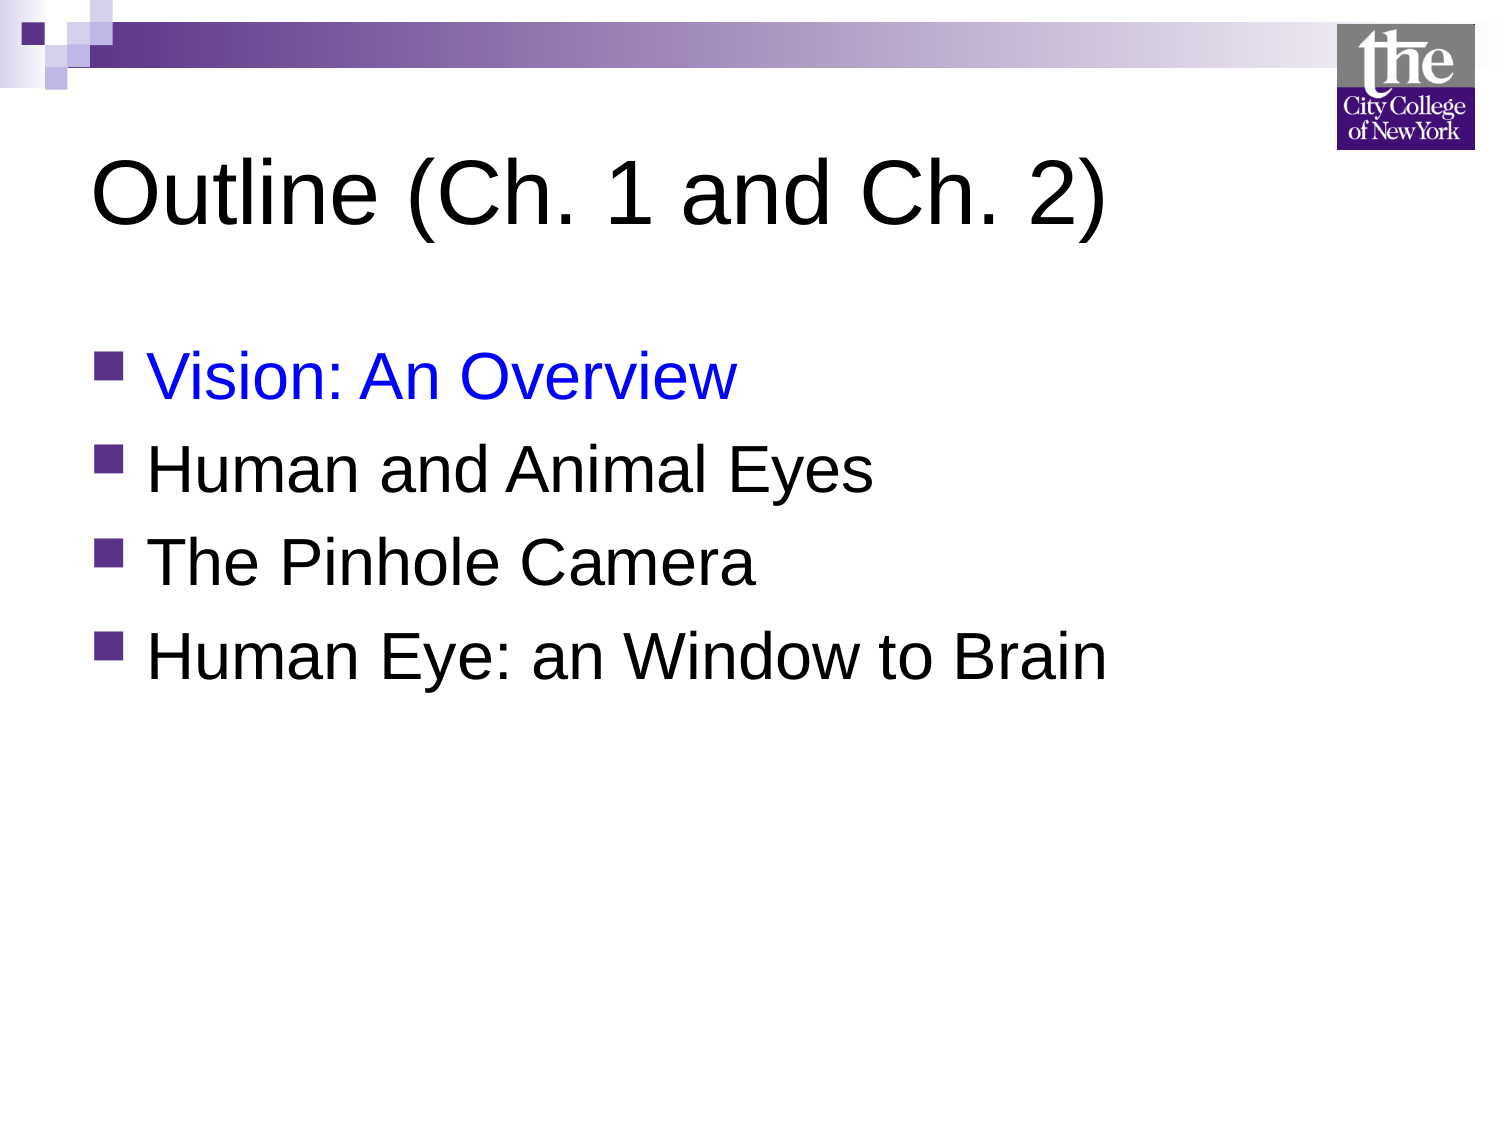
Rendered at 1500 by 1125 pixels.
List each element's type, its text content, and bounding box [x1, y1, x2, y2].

picture [1337, 24, 1475, 150]
list Vision: An Overview Human and Animal Eyes The Pinhole Camera Human Eye: an Window to Brain [74, 324, 1426, 963]
title Outline (Ch. 1 and Ch. 2) [74, 74, 1426, 301]
